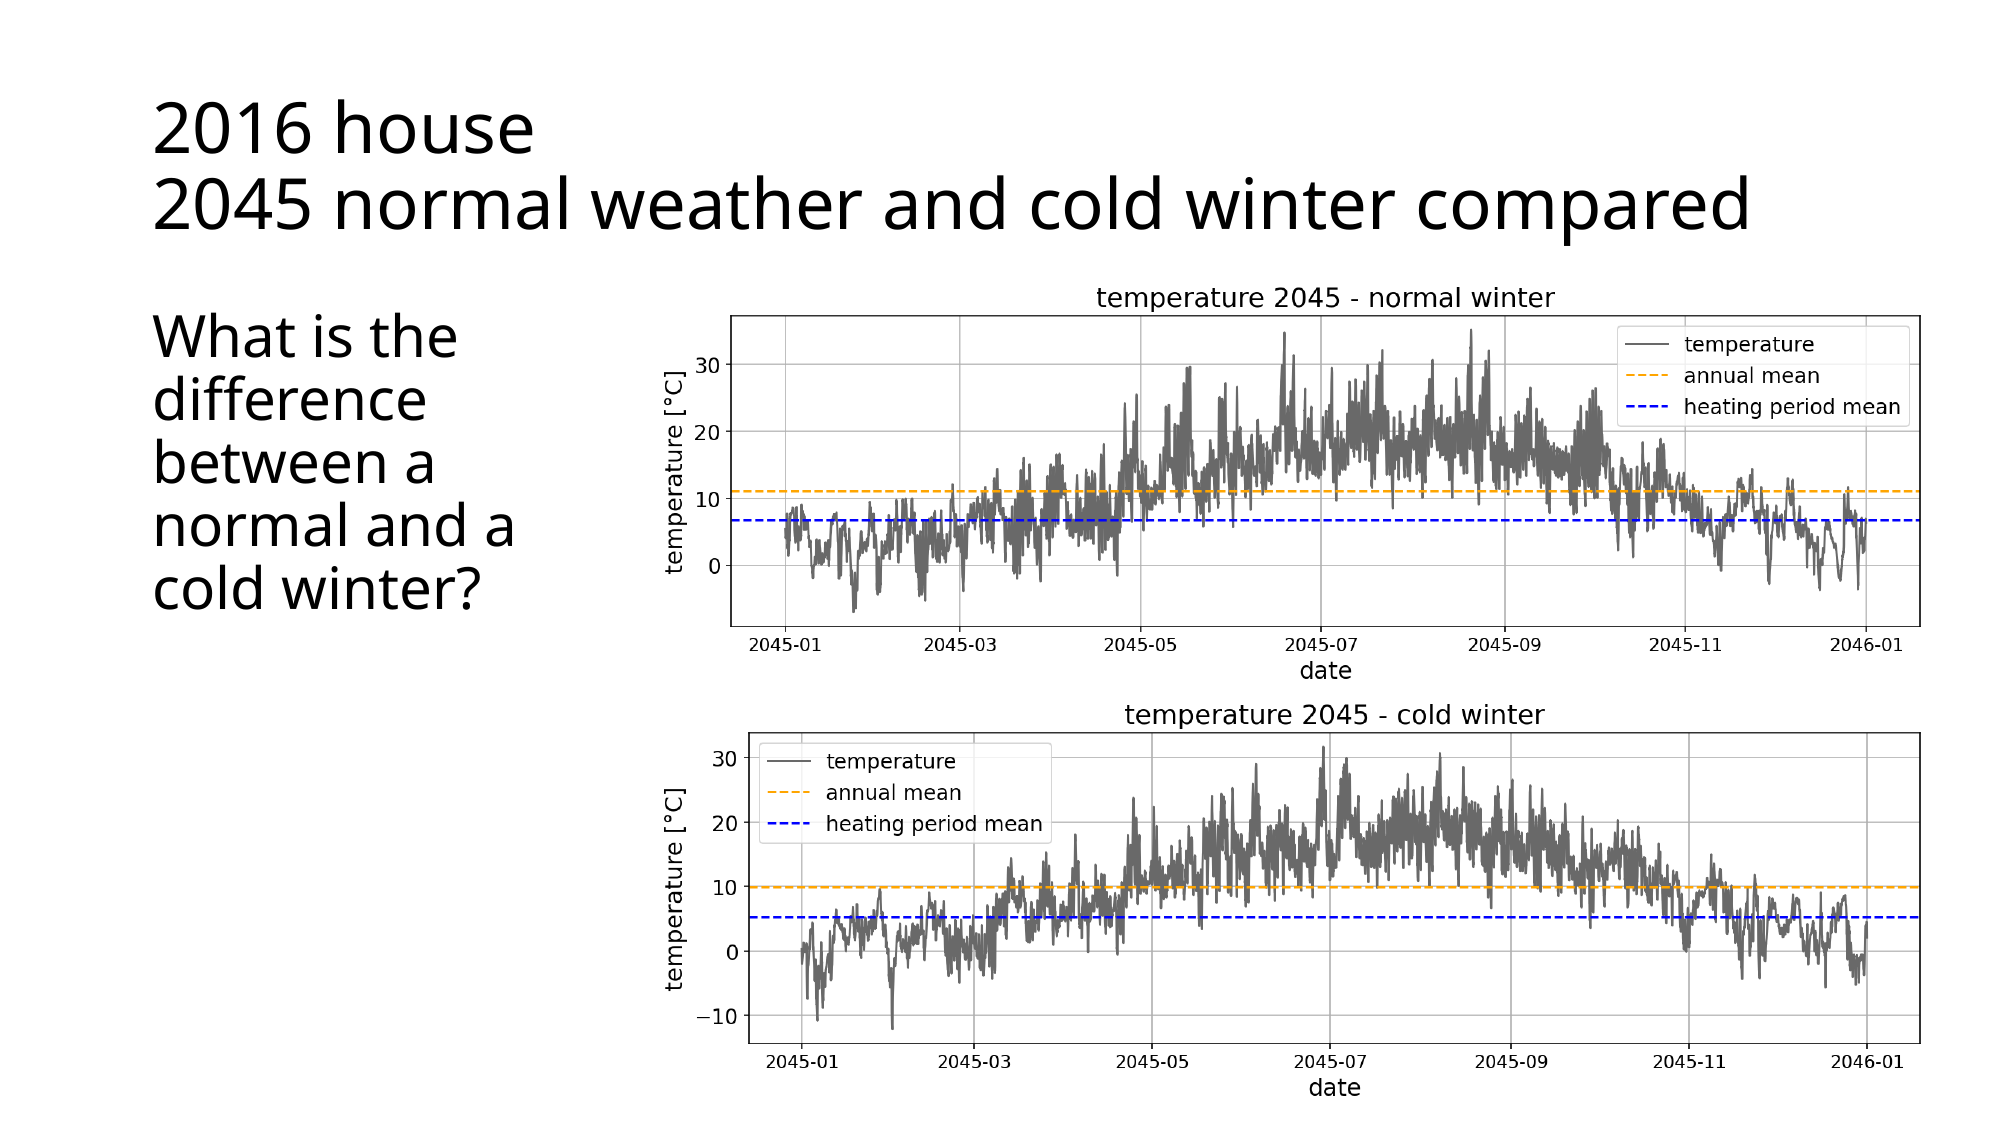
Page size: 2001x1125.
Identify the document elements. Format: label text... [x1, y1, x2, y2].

list What is the difference between a normal and a cold winter? [137, 299, 576, 1014]
title 2016 house 2045 normal weather and cold winter compared [137, 59, 1863, 278]
picture [653, 275, 1930, 1111]
